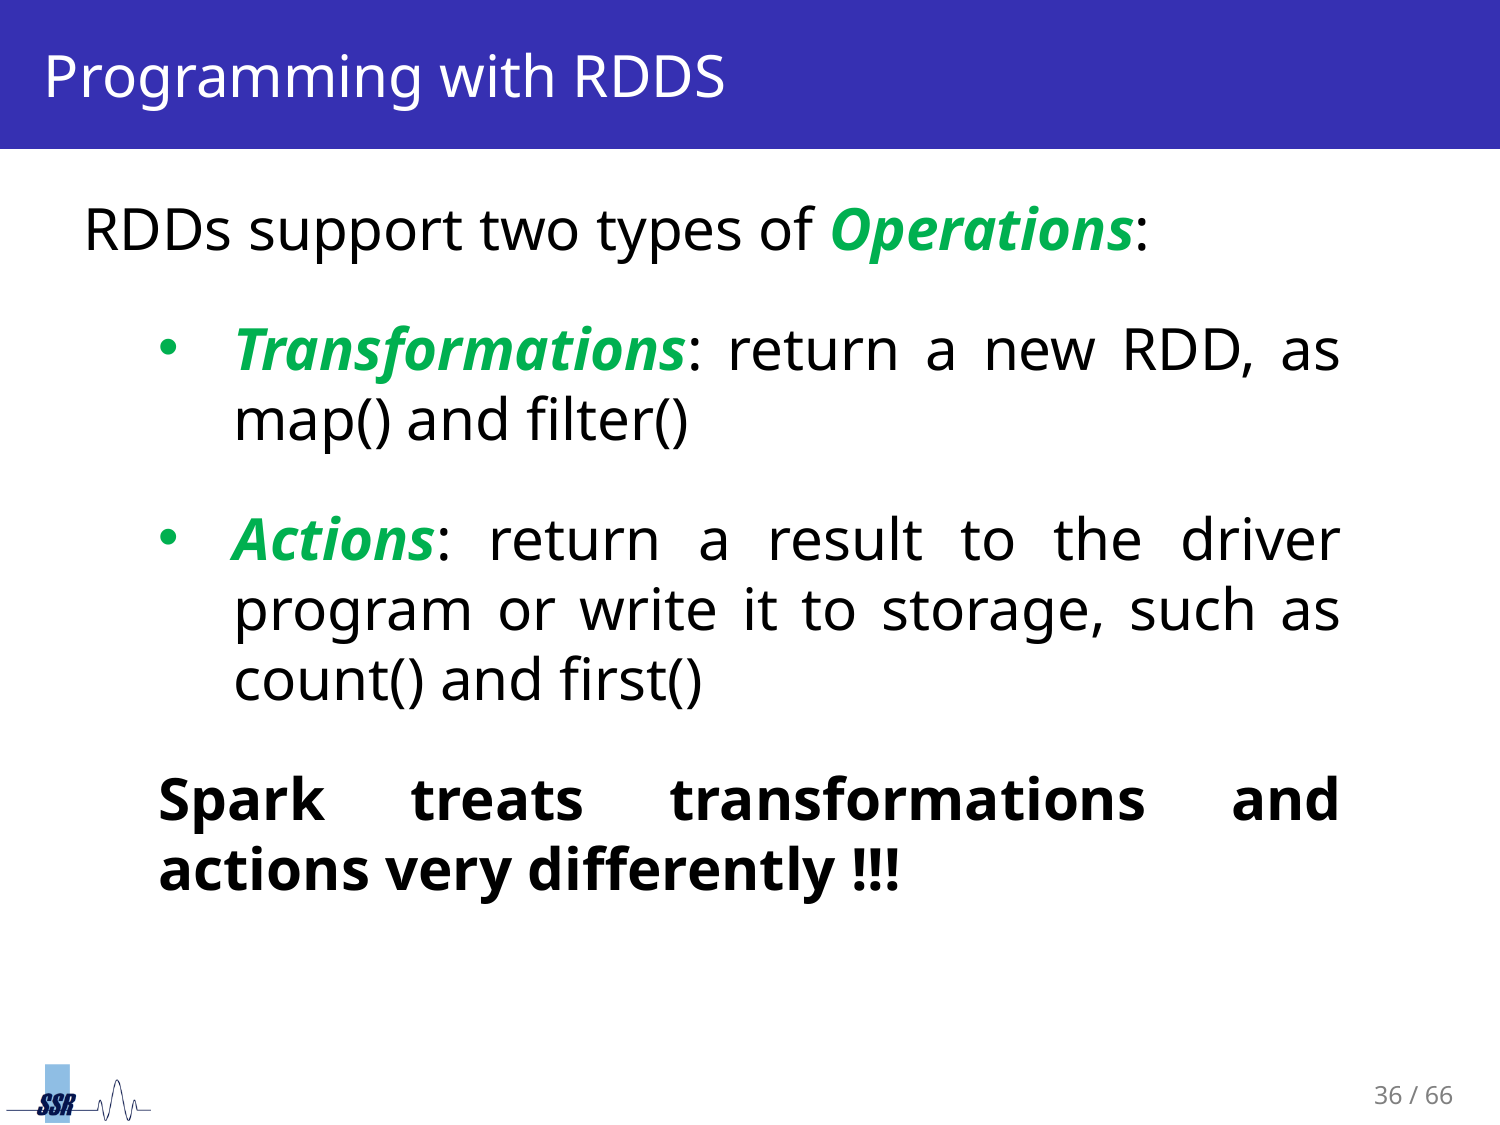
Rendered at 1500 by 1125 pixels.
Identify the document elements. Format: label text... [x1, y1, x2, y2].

text_box RDDs support two types of Operations: Transformations: return a new RDD, as map() and filter() Actions: return a result to the driver program or write it to storage, such as count() and first() Spark treats transformations and actions very differently !!! [68, 184, 1357, 910]
picture [1, 1062, 151, 1125]
title Programming with RDDS [0, 0, 1500, 151]
